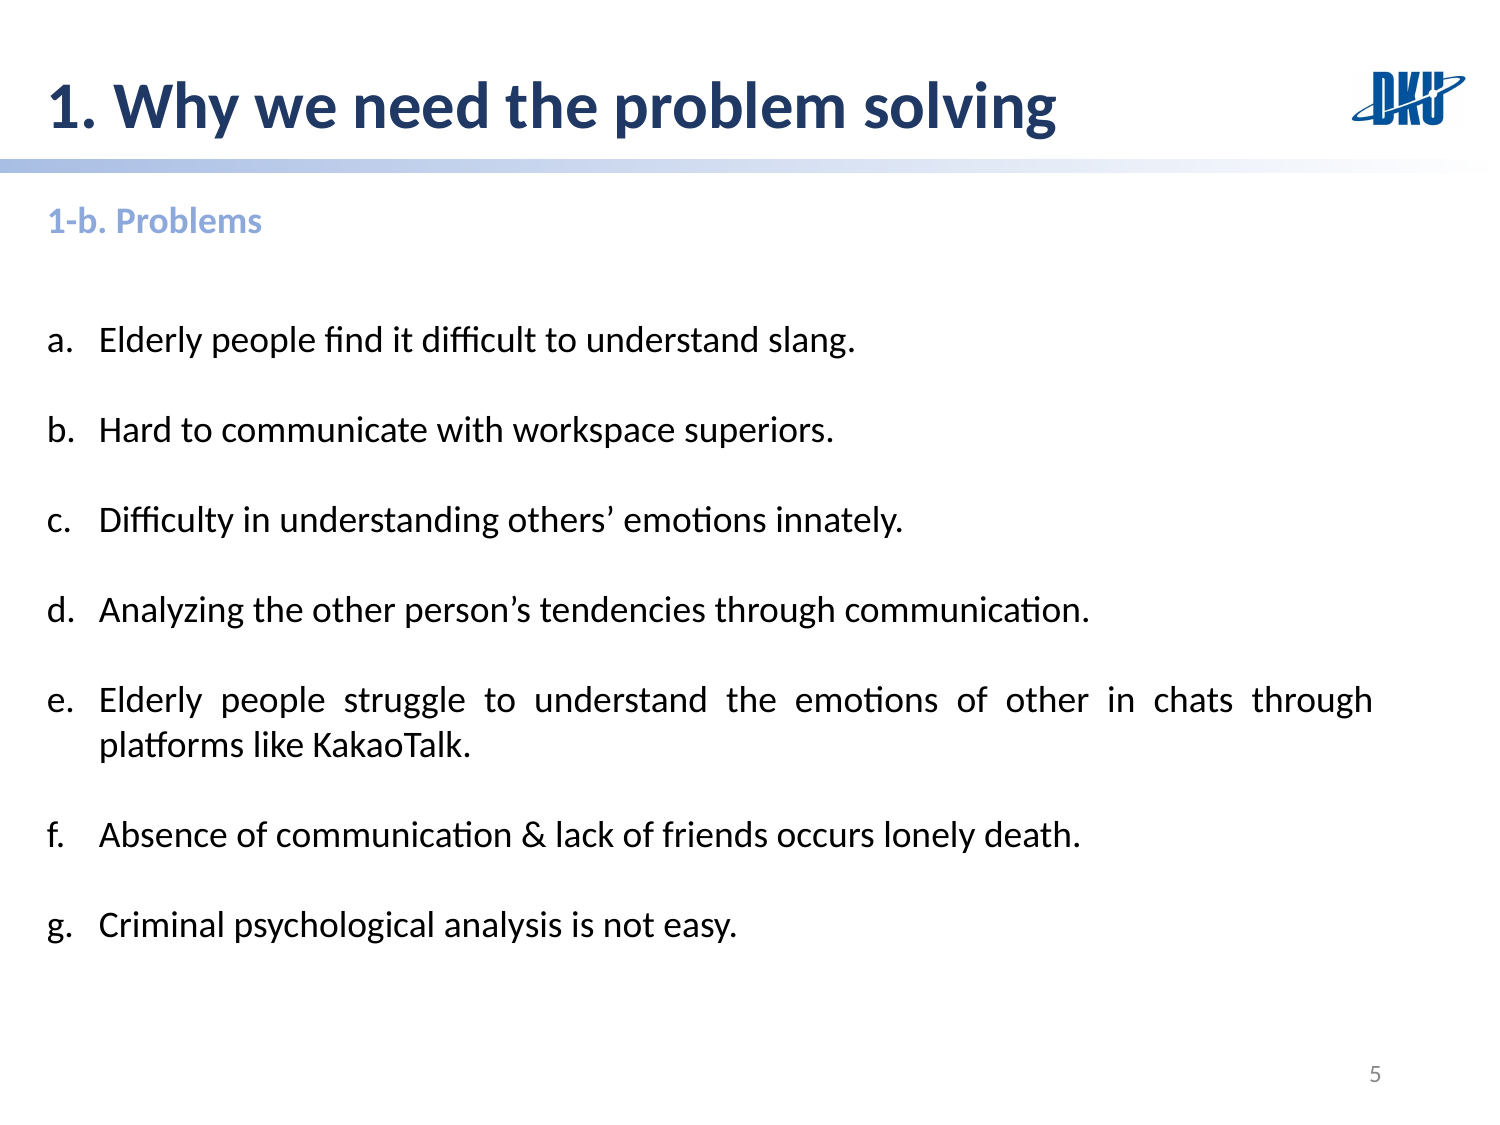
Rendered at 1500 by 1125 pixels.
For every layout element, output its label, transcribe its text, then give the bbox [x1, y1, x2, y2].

text_box Elderly people find it difficult to understand slang. Hard to communicate with workspace superiors. Difficulty in understanding others’ emotions innately. Analyzing the other person’s tendencies through communication. Elderly people struggle to understand the emotions of other in chats through platforms like KakaoTalk. Absence of communication & lack of friends occurs lonely death. Criminal psychological analysis is not easy. [31, 307, 1390, 953]
text_box 1. Why we need the problem solving [31, 54, 1280, 149]
text_box 1-b. Problems [31, 188, 951, 249]
picture [1349, 66, 1469, 131]
slide_number 5 [1059, 1042, 1397, 1103]
text_box [0, 159, 1498, 173]
